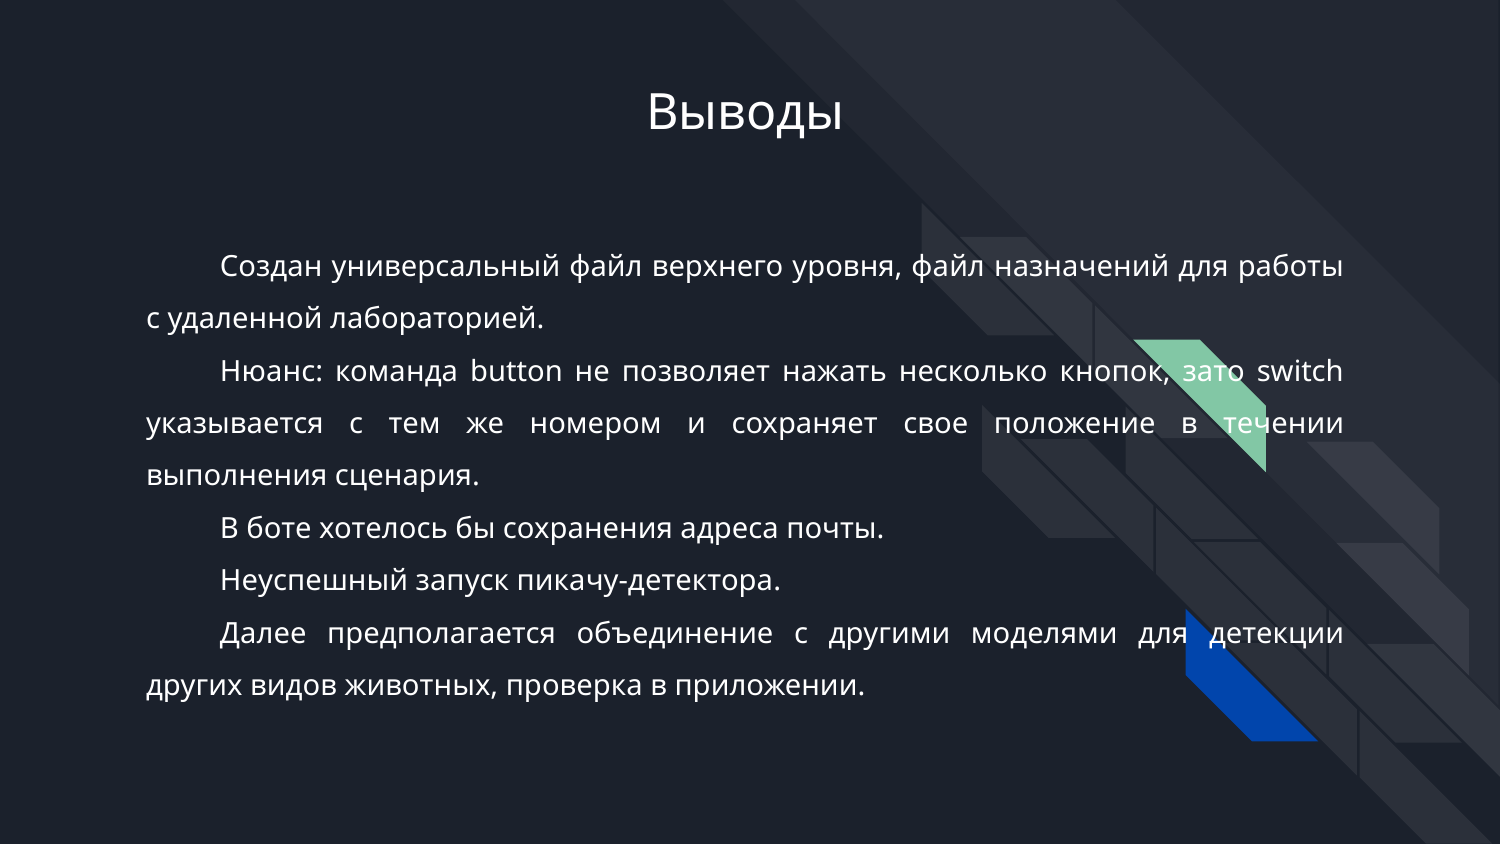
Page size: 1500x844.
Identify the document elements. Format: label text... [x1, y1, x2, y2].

title Выводы [123, 64, 1368, 215]
text_box Создан универсальный файл верхнего уровня, файл назначений для работы с удаленной лабораторией. Нюанс: команда button не позволяет нажать несколько кнопок, зато switch указывается с тем же номером и сохраняет свое положение в течении выполнения сценария. В боте хотелось бы сохранения адреса почты. Неуспешный запуск пикачу-детектора. Далее предполагается объединение с другими моделями для детекции других видов животных, проверка в приложении. [131, 214, 1360, 717]
